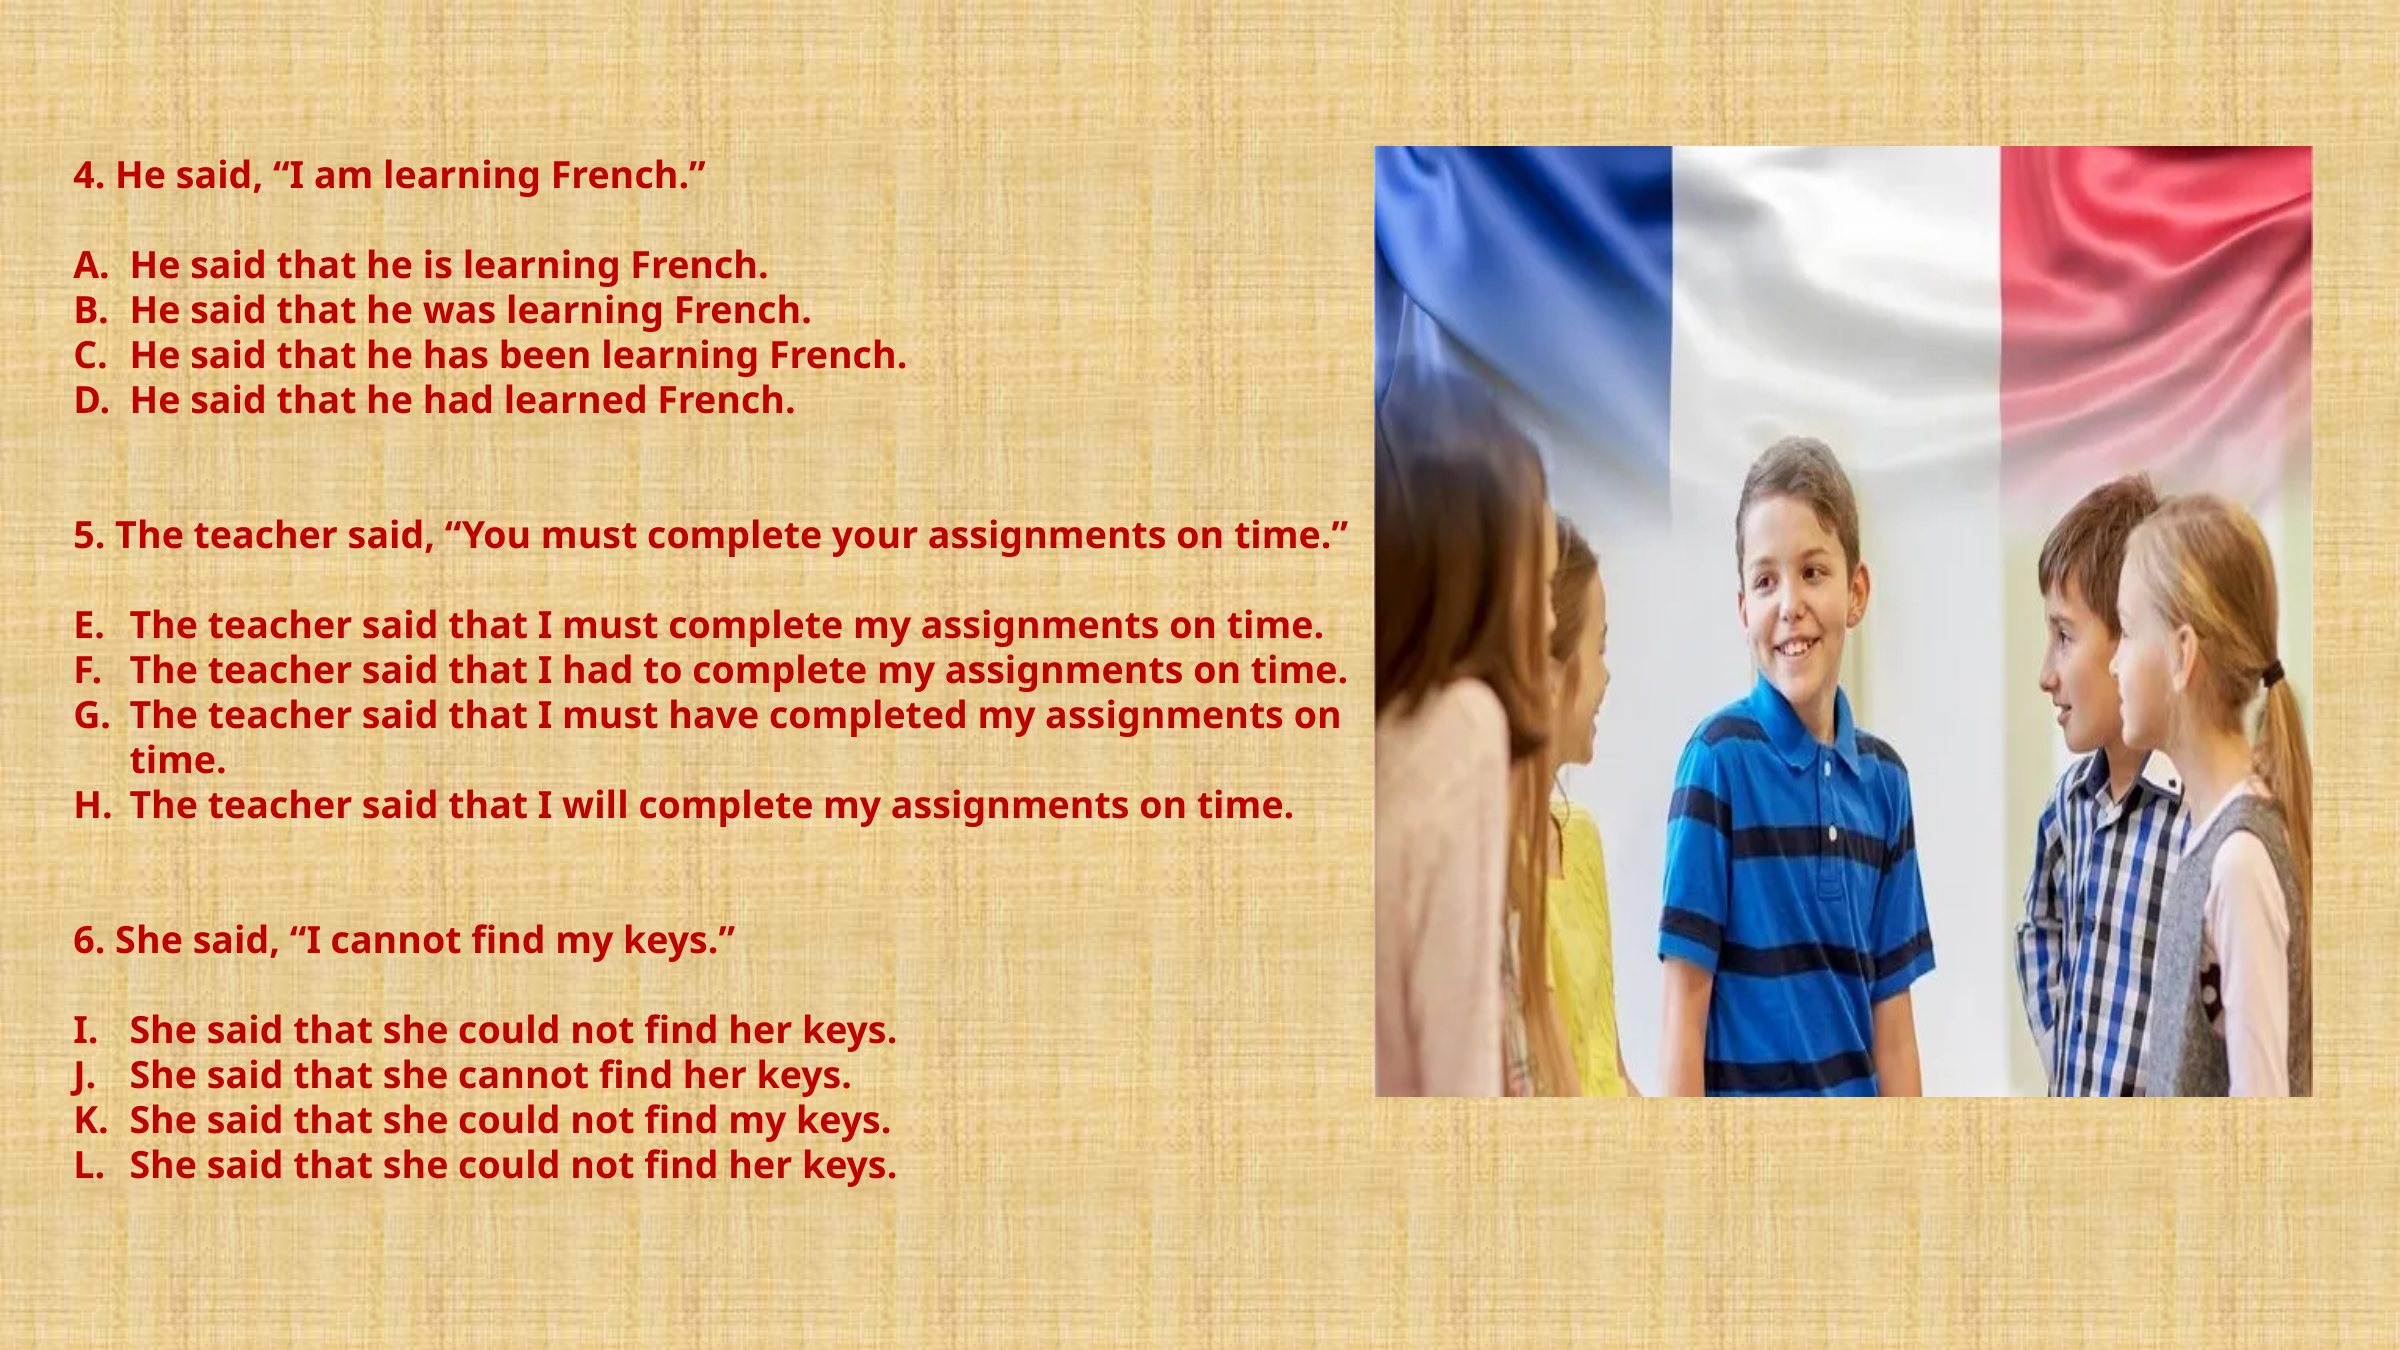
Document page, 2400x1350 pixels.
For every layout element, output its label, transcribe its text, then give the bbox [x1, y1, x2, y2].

picture [0, 0, 2400, 1350]
text_box 4. He said, “I am learning French.” He said that he is learning French. He said that he was learning French. He said that he has been learning French. He said that he had learned French. 5. The teacher said, “You must complete your assignments on time.” The teacher said that I must complete my assignments on time. The teacher said that I had to complete my assignments on time. The teacher said that I must have completed my assignments on time. The teacher said that I will complete my assignments on time. 6. She said, “I cannot find my keys.” She said that she could not find her keys. She said that she cannot find her keys. She said that she could not find my keys. She said that she could not find her keys. [58, 143, 1392, 1194]
